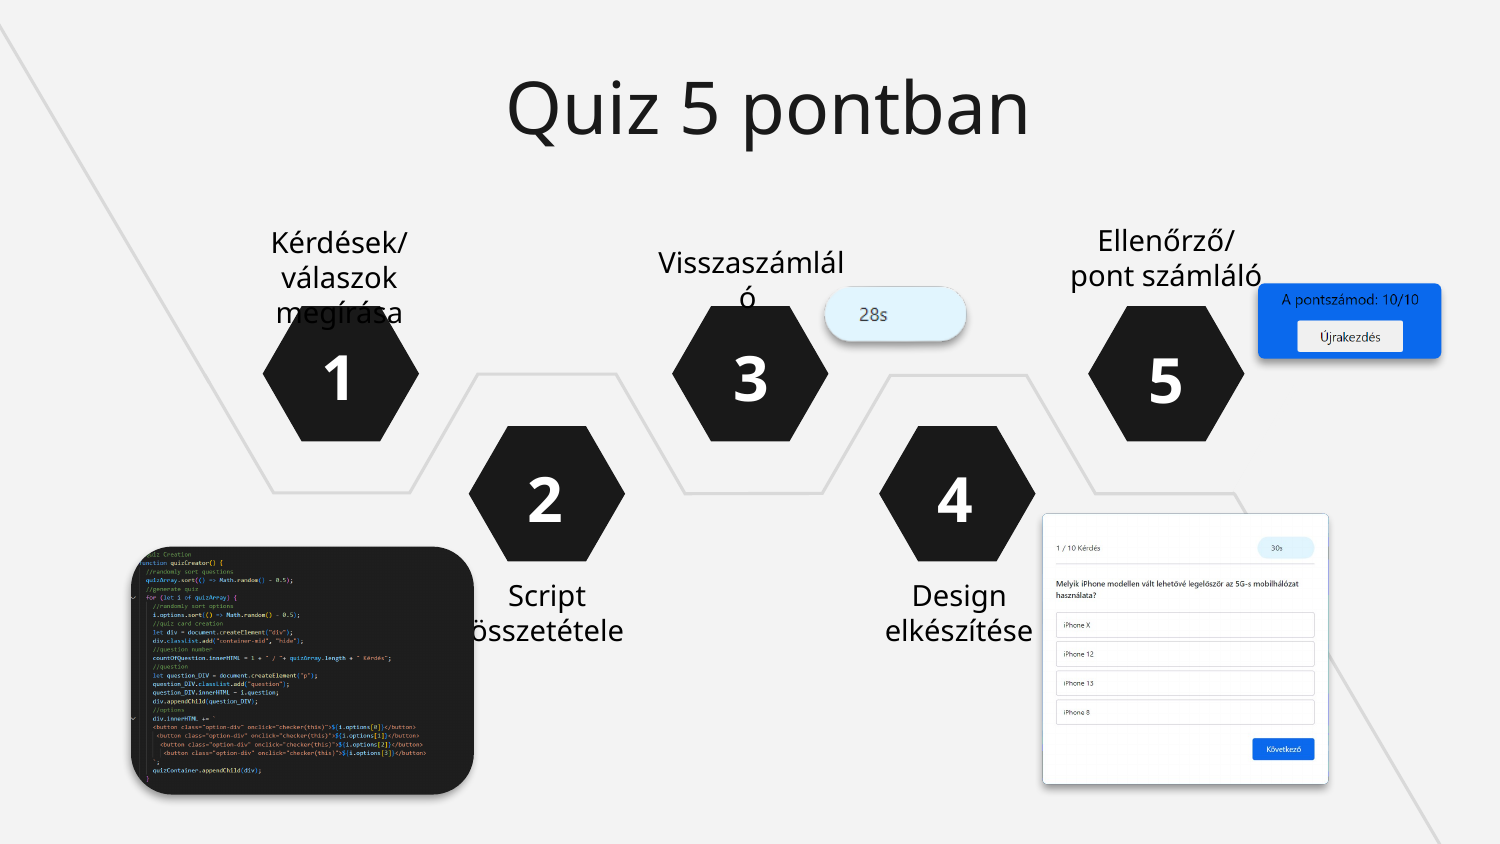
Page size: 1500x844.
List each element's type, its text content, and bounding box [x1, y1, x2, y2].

text_box Ellenőrző/pont számláló [1051, 207, 1282, 304]
text_box Design elkészítése [858, 571, 905, 663]
text_box Visszaszámláló [642, 229, 861, 304]
text_box Script összetétele [479, 571, 649, 663]
picture [912, 463, 1477, 844]
picture [820, 284, 974, 345]
picture [130, 546, 475, 795]
title Quiz 5 pontban [449, 46, 1089, 160]
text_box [0, 11, 210, 384]
picture [1257, 283, 1442, 359]
text_box Kérdések/válaszok megírása [214, 209, 469, 304]
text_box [204, 305, 1319, 562]
